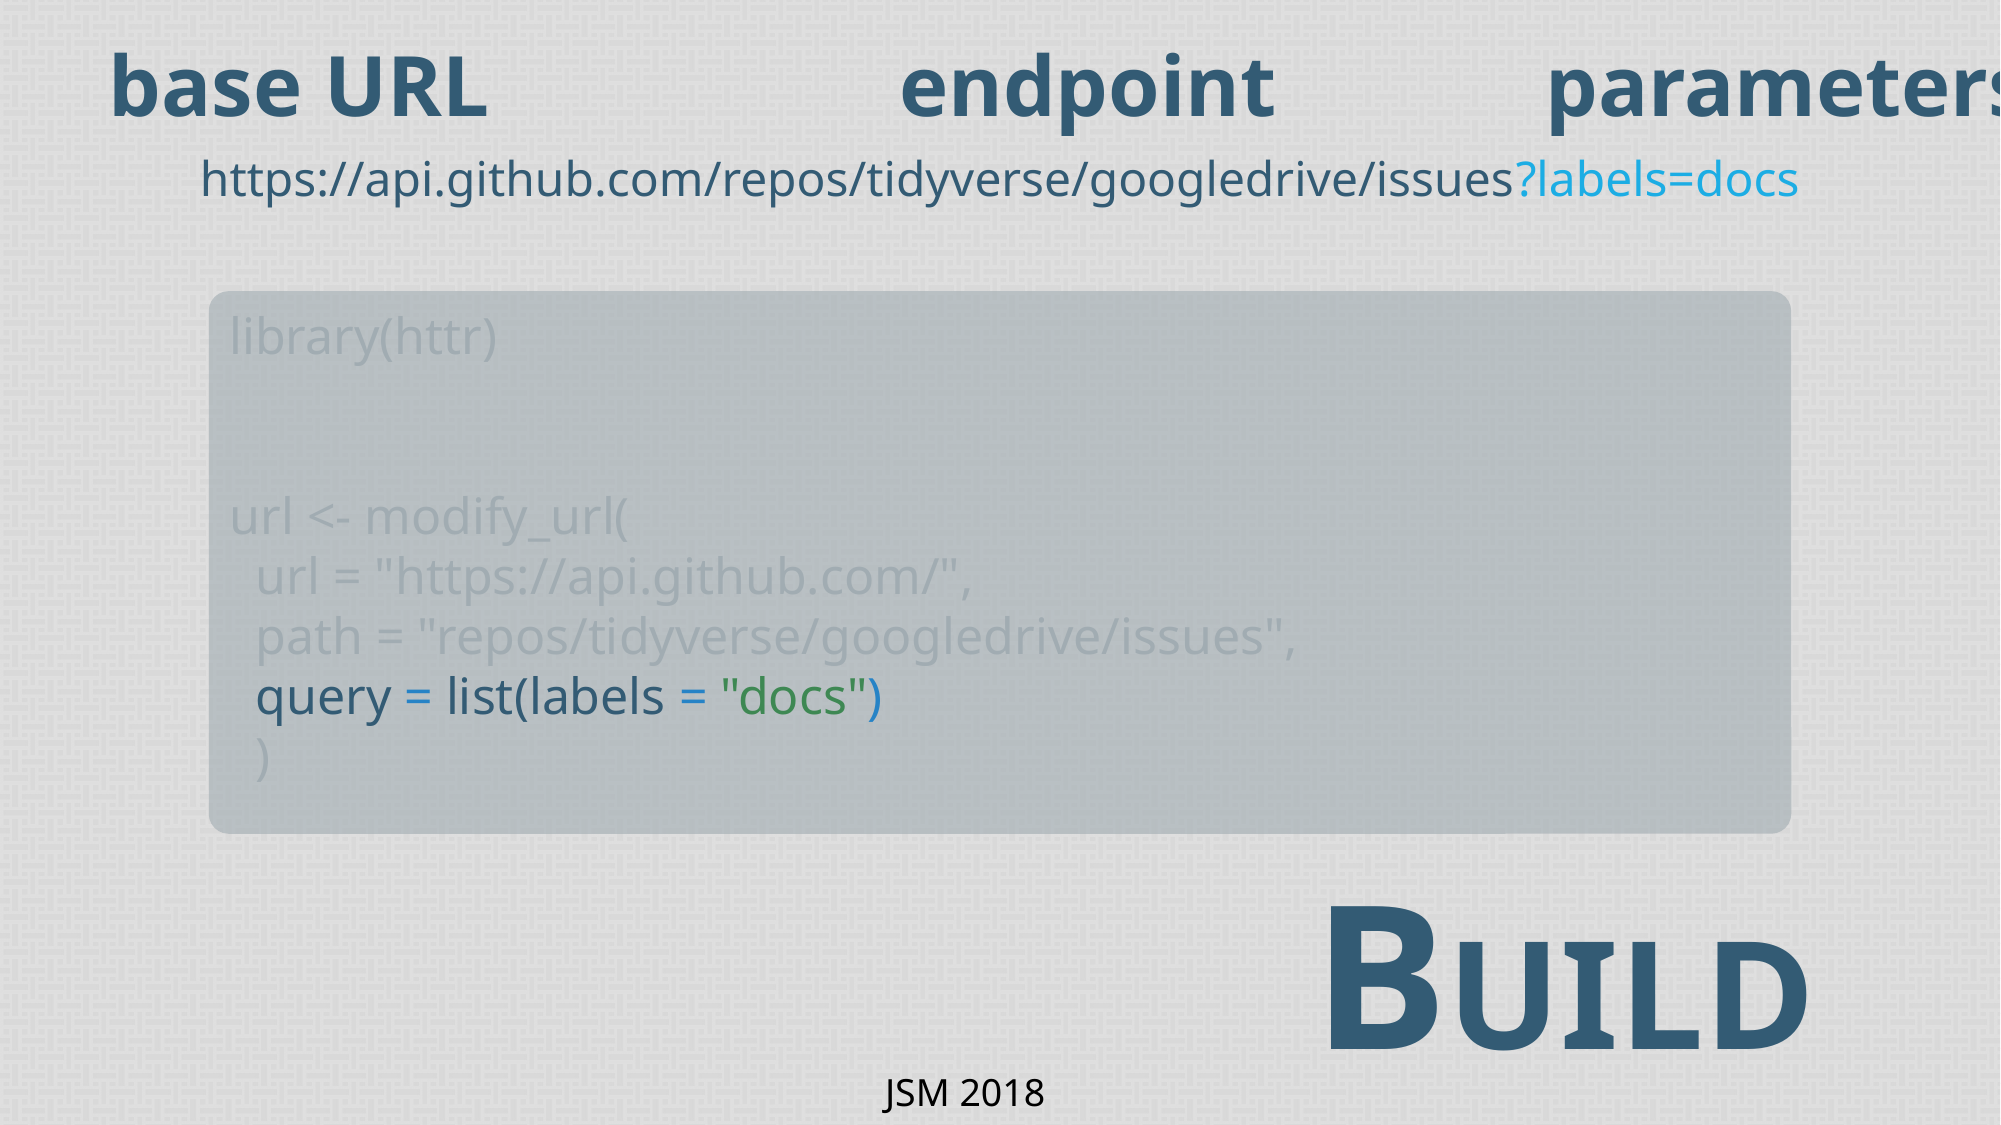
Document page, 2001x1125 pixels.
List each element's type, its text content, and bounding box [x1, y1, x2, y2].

text_box parameters [1441, 25, 2000, 141]
text_box endpoint [576, 25, 1441, 141]
text_box library(httr) url <- modify_url( url = "https://api.github.com/", path = "repos/tidyverse/googledrive/issues", query = list(labels = "docs") ) [207, 289, 1793, 836]
text_box BUILD URL [1110, 842, 2000, 1125]
text_box base URL [0, 25, 576, 141]
text_box https://api.github.com/repos/tidyverse/googledrive/issues?labels=docs [0, 141, 2000, 214]
